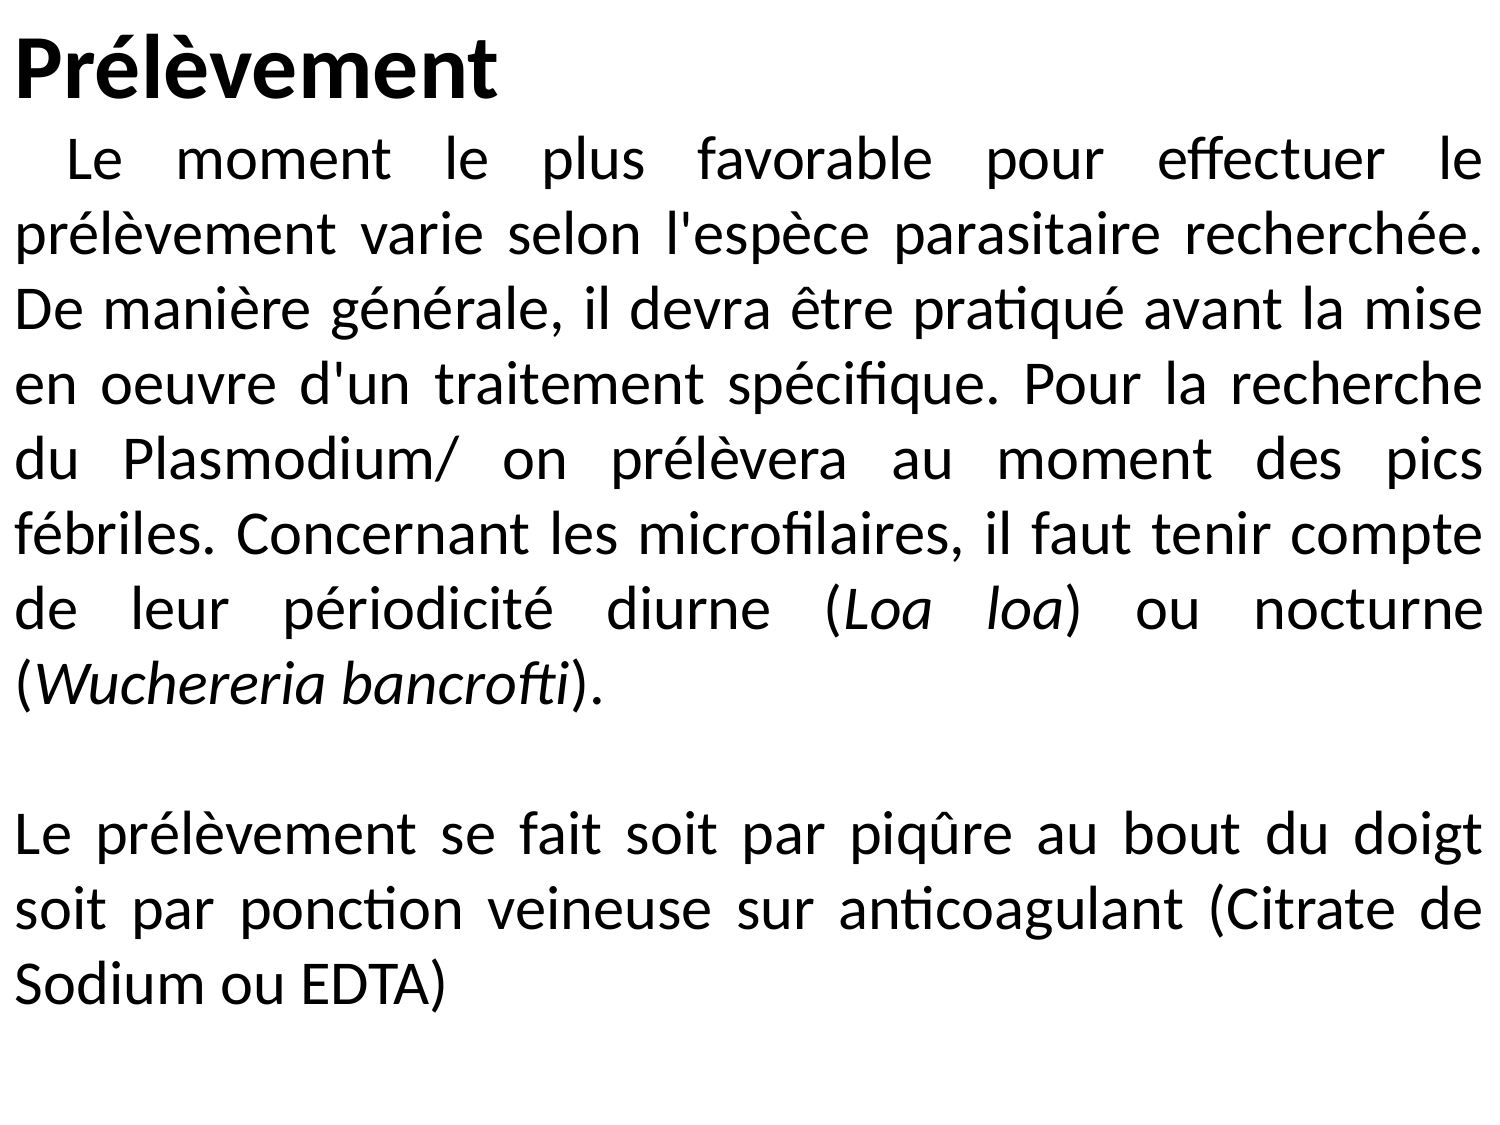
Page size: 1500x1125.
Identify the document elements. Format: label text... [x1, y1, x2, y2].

text_box Prélèvement Le moment le plus favorable pour effectuer le prélèvement varie selon l'espèce parasitaire recherchée. De manière générale, il devra être pratiqué avant la mise en oeuvre d'un traitement spécifique. Pour la recherche du Plasmodium/ on prélèvera au moment des pics fébriles. Concernant les microfilaires, il faut tenir compte de leur périodicité diurne (Loa loa) ou nocturne (Wuchereria bancrofti). Le prélèvement se fait soit par piqûre au bout du doigt soit par ponction veineuse sur anticoagulant (Citrate de Sodium ou EDTA) [0, 0, 1500, 1024]
